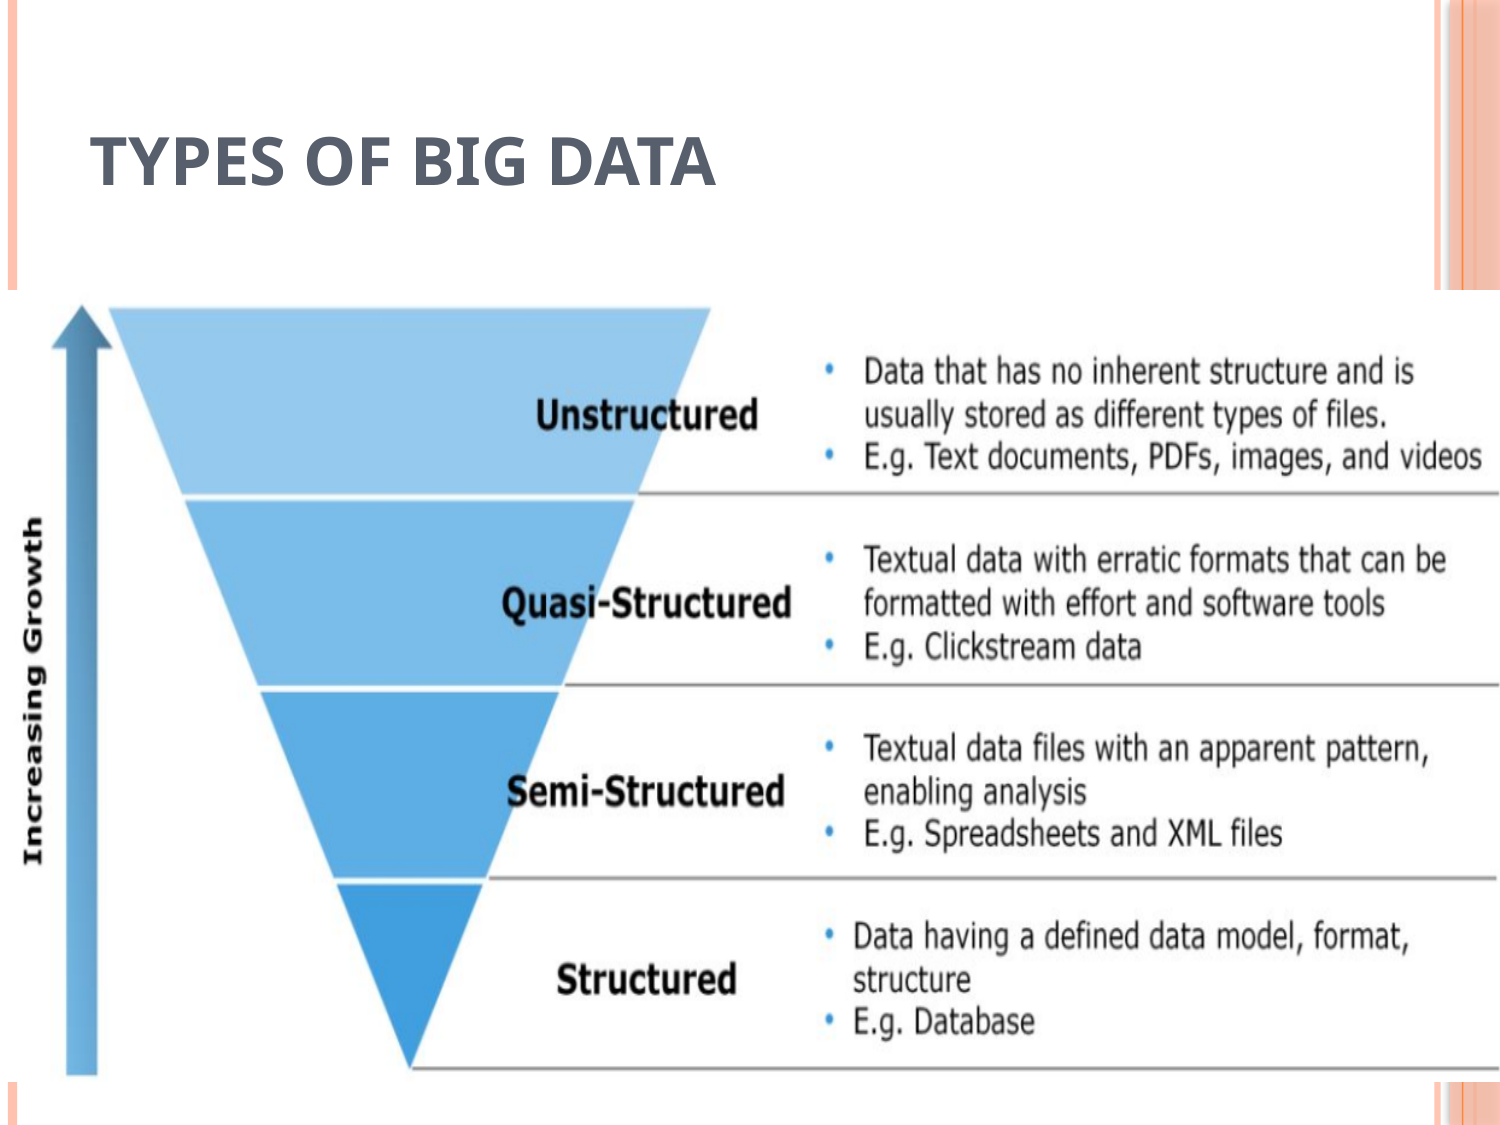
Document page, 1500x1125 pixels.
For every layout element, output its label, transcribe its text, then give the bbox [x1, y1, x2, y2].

title Types of Big Data [75, 19, 1300, 207]
picture [0, 290, 1500, 1083]
